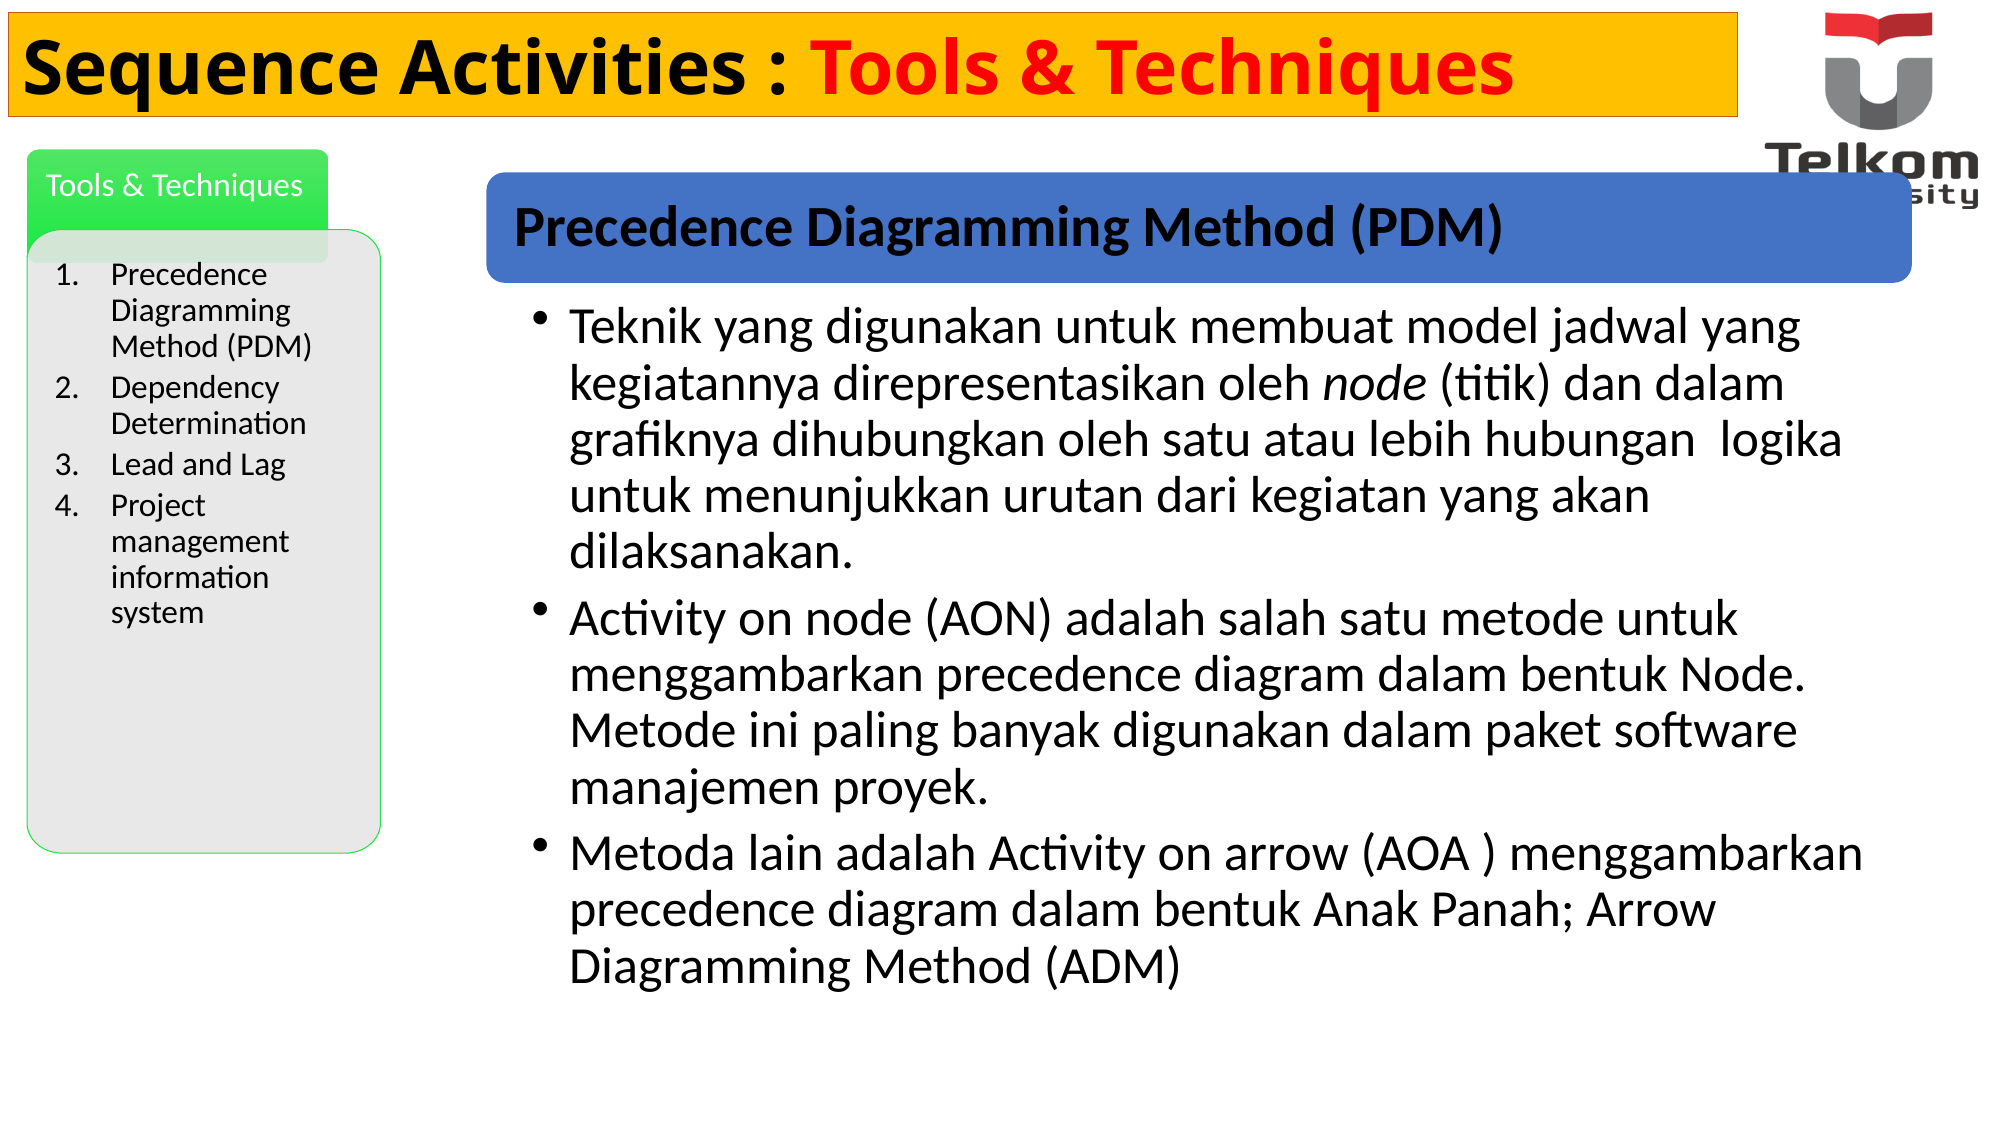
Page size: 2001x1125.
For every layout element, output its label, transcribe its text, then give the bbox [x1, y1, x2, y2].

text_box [486, 172, 1912, 1106]
text_box Tools & Techniques [26, 149, 329, 252]
text_box Sequence Activities : Tools & Techniques [8, 12, 1738, 117]
picture [1764, 12, 1978, 209]
text_box Precedence Diagramming Method (PDM) Dependency Determination Lead and Lag Project management information system [26, 229, 382, 854]
